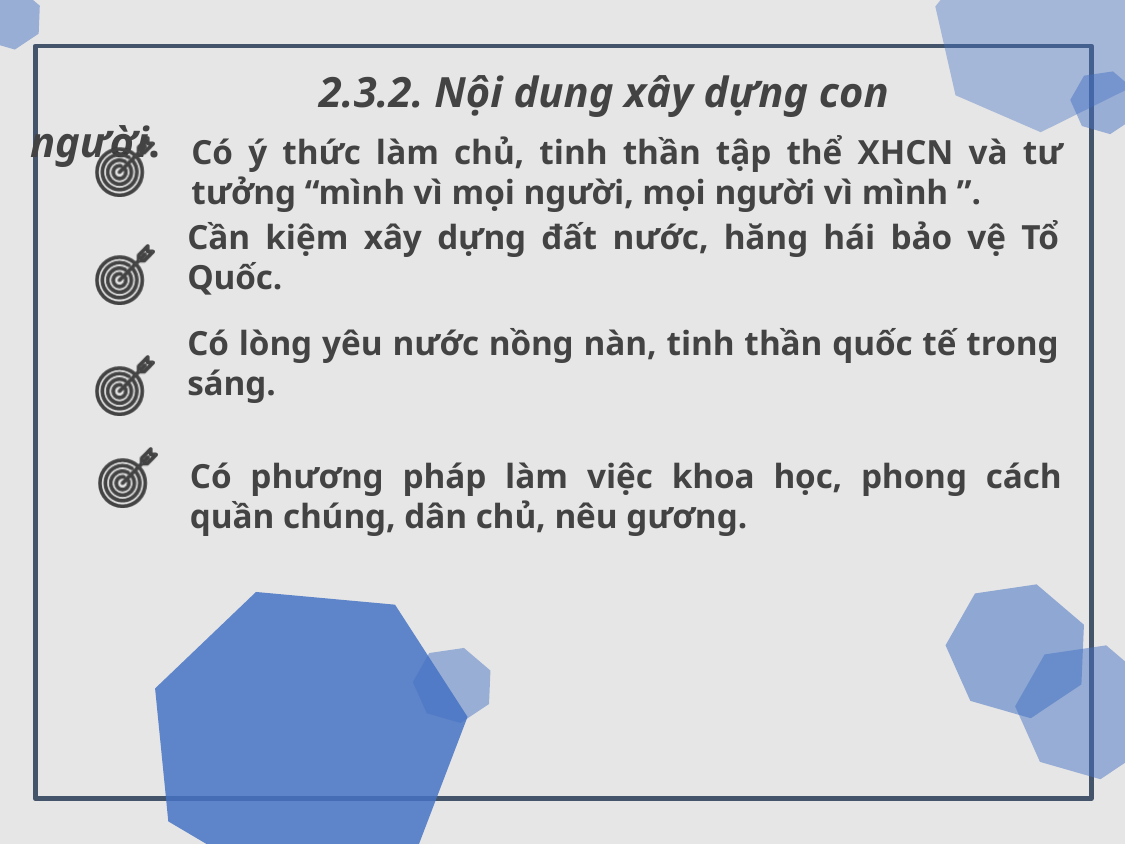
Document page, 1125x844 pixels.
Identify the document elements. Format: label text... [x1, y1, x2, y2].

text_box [98, 447, 1079, 550]
text_box [1068, 69, 1125, 137]
text_box [0, 0, 42, 52]
text_box [1013, 643, 1125, 782]
text_box [943, 582, 1087, 717]
text_box [933, 0, 1125, 135]
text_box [95, 136, 1080, 227]
text_box 2.3.2. Nội dung xây dựng con người. [18, 54, 999, 167]
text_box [95, 330, 1076, 418]
text_box [410, 645, 493, 725]
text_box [95, 221, 1076, 311]
text_box [152, 589, 469, 844]
